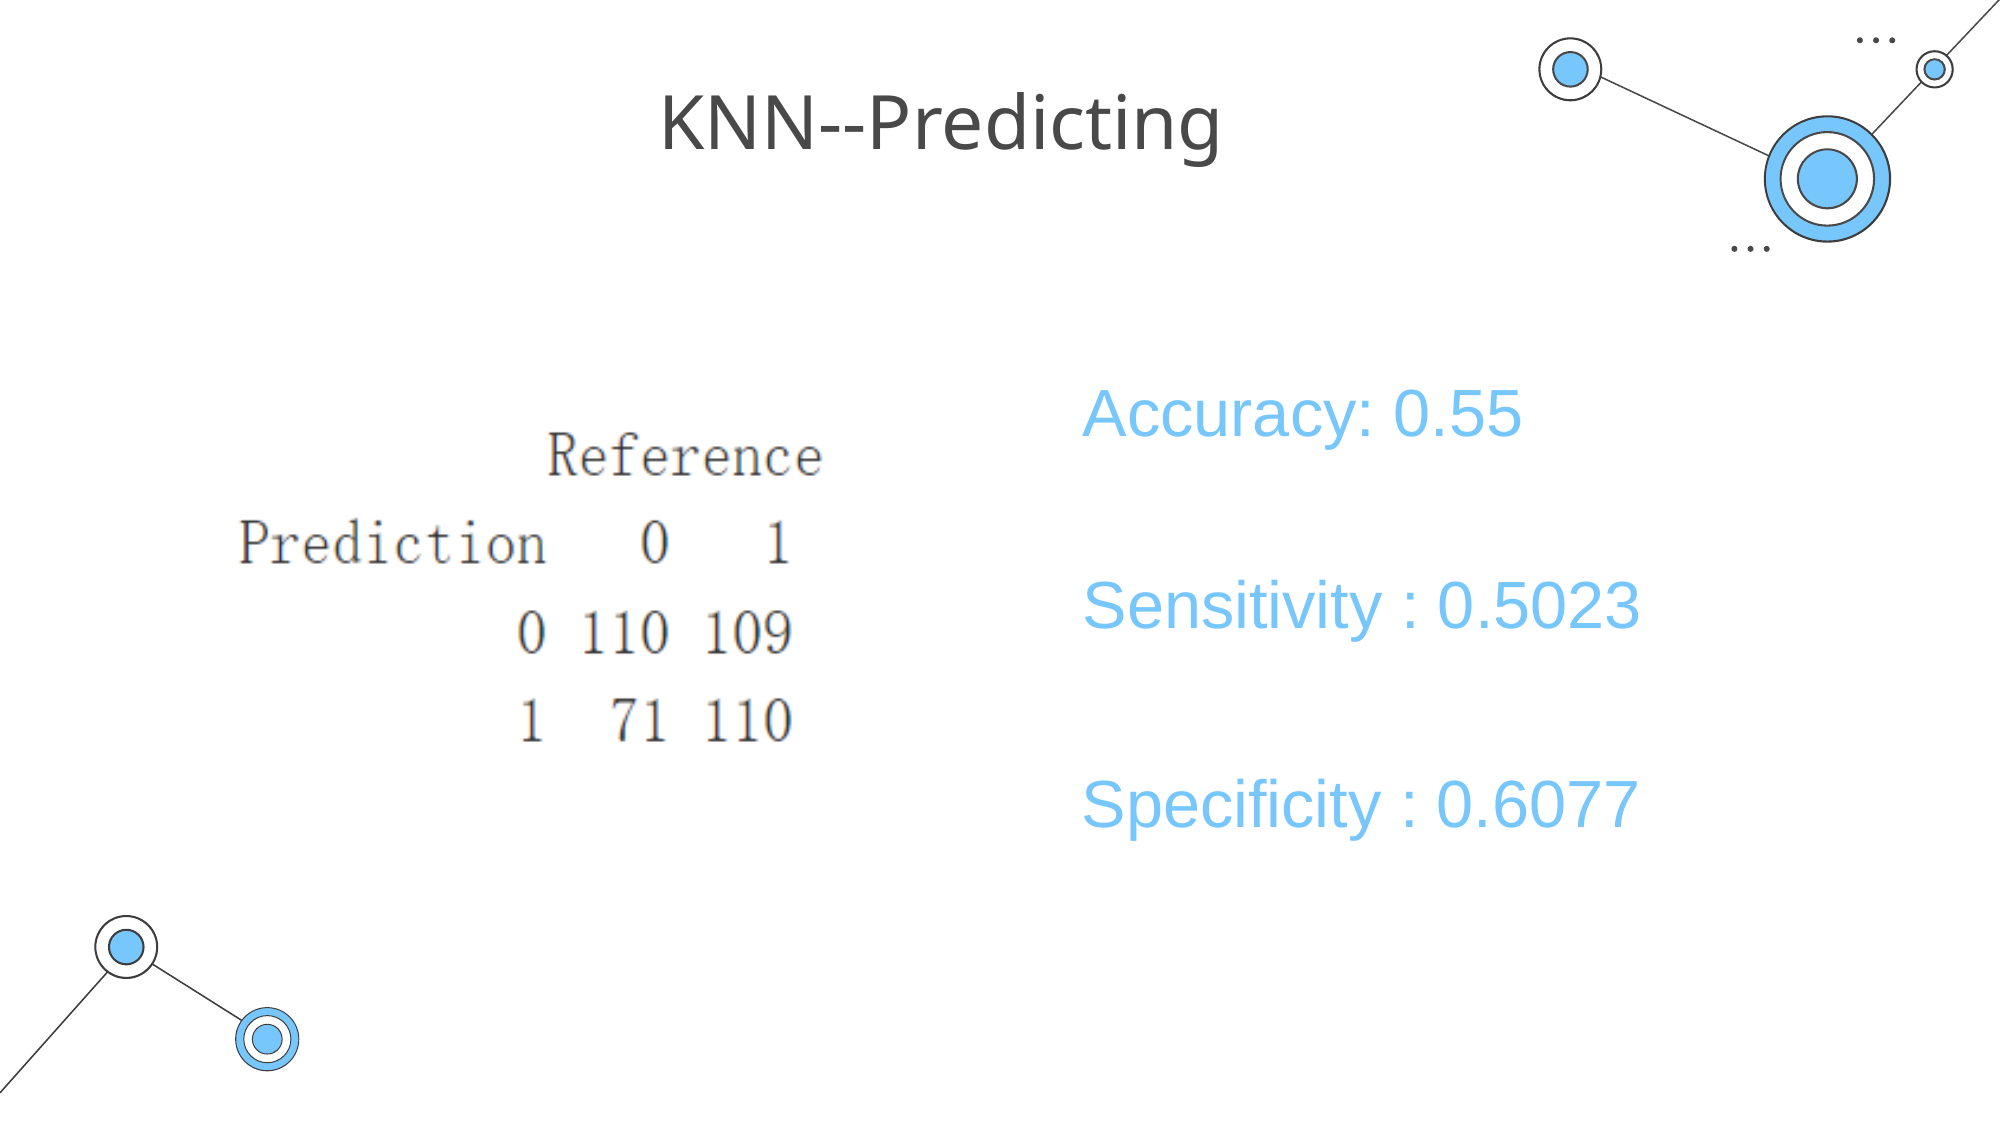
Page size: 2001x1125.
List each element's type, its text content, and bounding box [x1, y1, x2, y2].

text_box Sensitivity : 0.5023 [1062, 542, 1714, 676]
title KNN--Predicting [99, 59, 1784, 185]
picture [234, 400, 980, 818]
text_box Accuracy: 0.55 [1062, 349, 1715, 493]
text_box Specificity : 0.6077 [1061, 740, 1714, 967]
